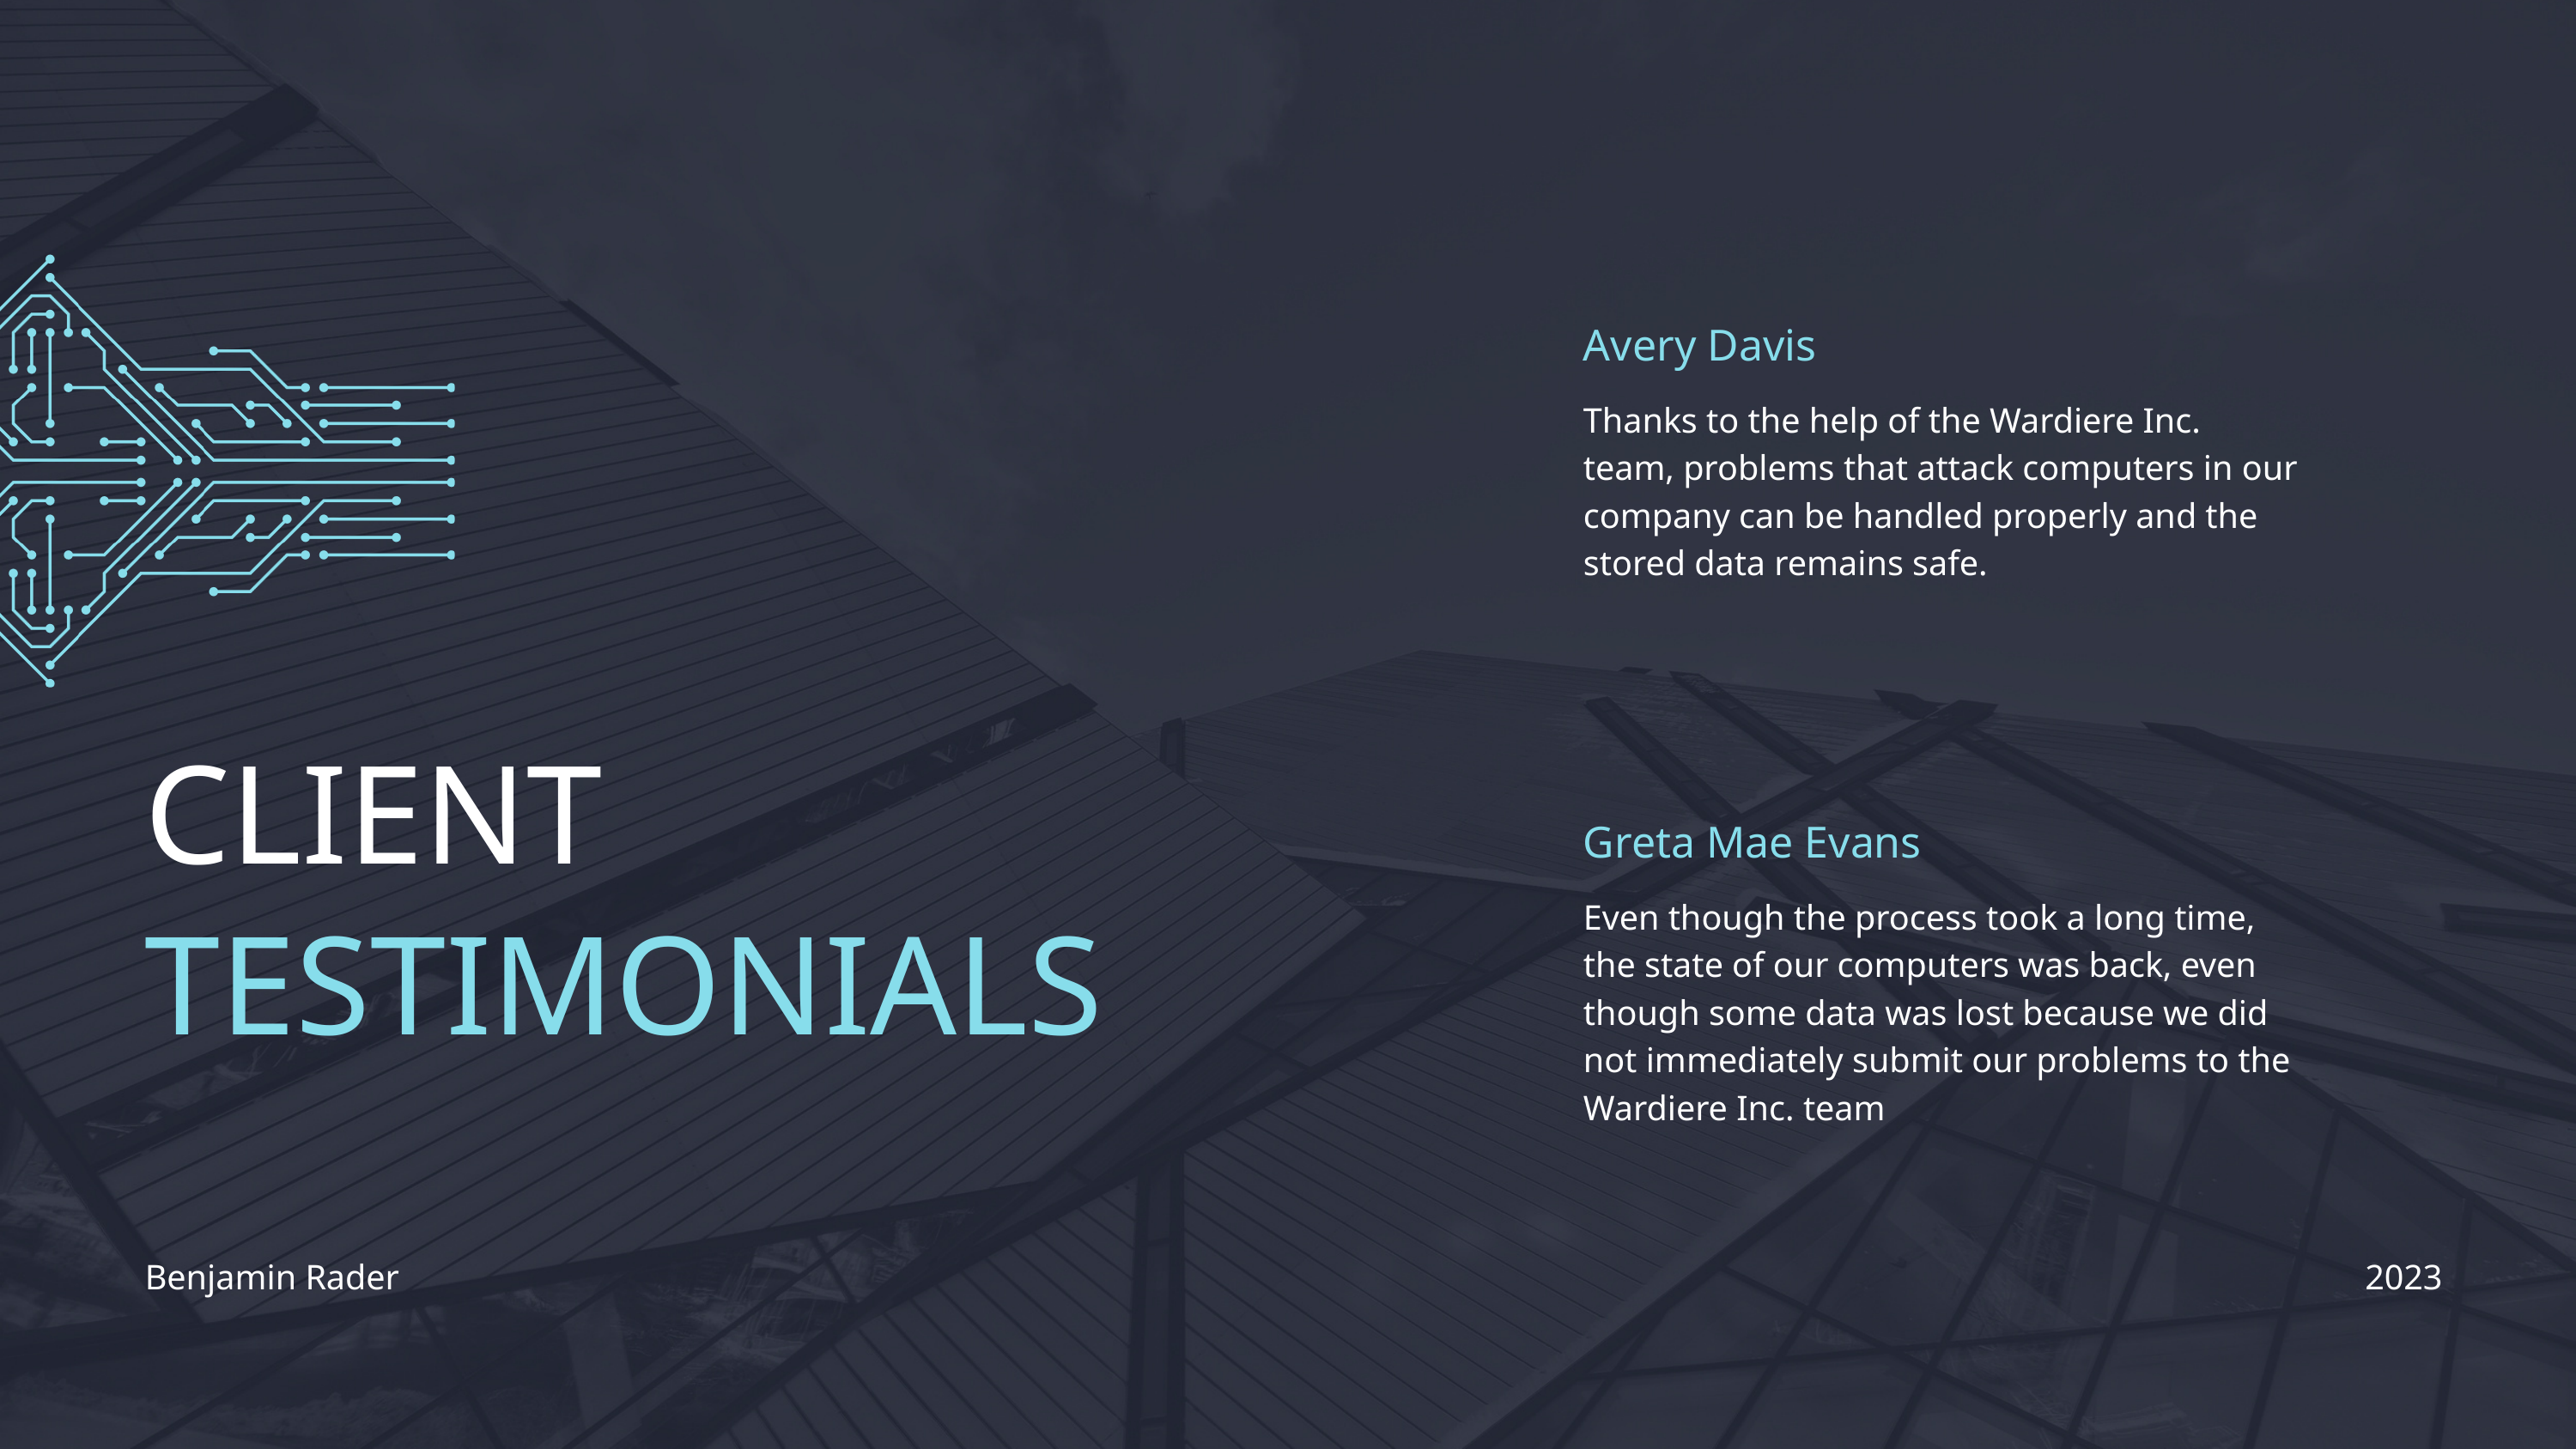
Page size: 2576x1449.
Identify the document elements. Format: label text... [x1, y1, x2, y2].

text_box TESTIMONIALS [144, 905, 1198, 1063]
text_box CLIENT [144, 735, 1198, 892]
text_box [0, 254, 455, 688]
text_box Greta Mae Evans [1583, 806, 2066, 867]
text_box 2023 [2049, 1248, 2443, 1296]
text_box [0, 0, 2576, 1449]
text_box Thanks to the help of the Wardiere Inc. team, problems that attack computers in our company can be handled properly and the stored data remains safe. [1583, 391, 2417, 583]
text_box Even though the process took a long time, the state of our computers was back, even though some data was lost because we did not immediately submit our problems to the Wardiere Inc. team [1583, 889, 2407, 1128]
text_box Avery Davis [1583, 308, 1988, 369]
text_box Benjamin Rader [144, 1248, 690, 1296]
